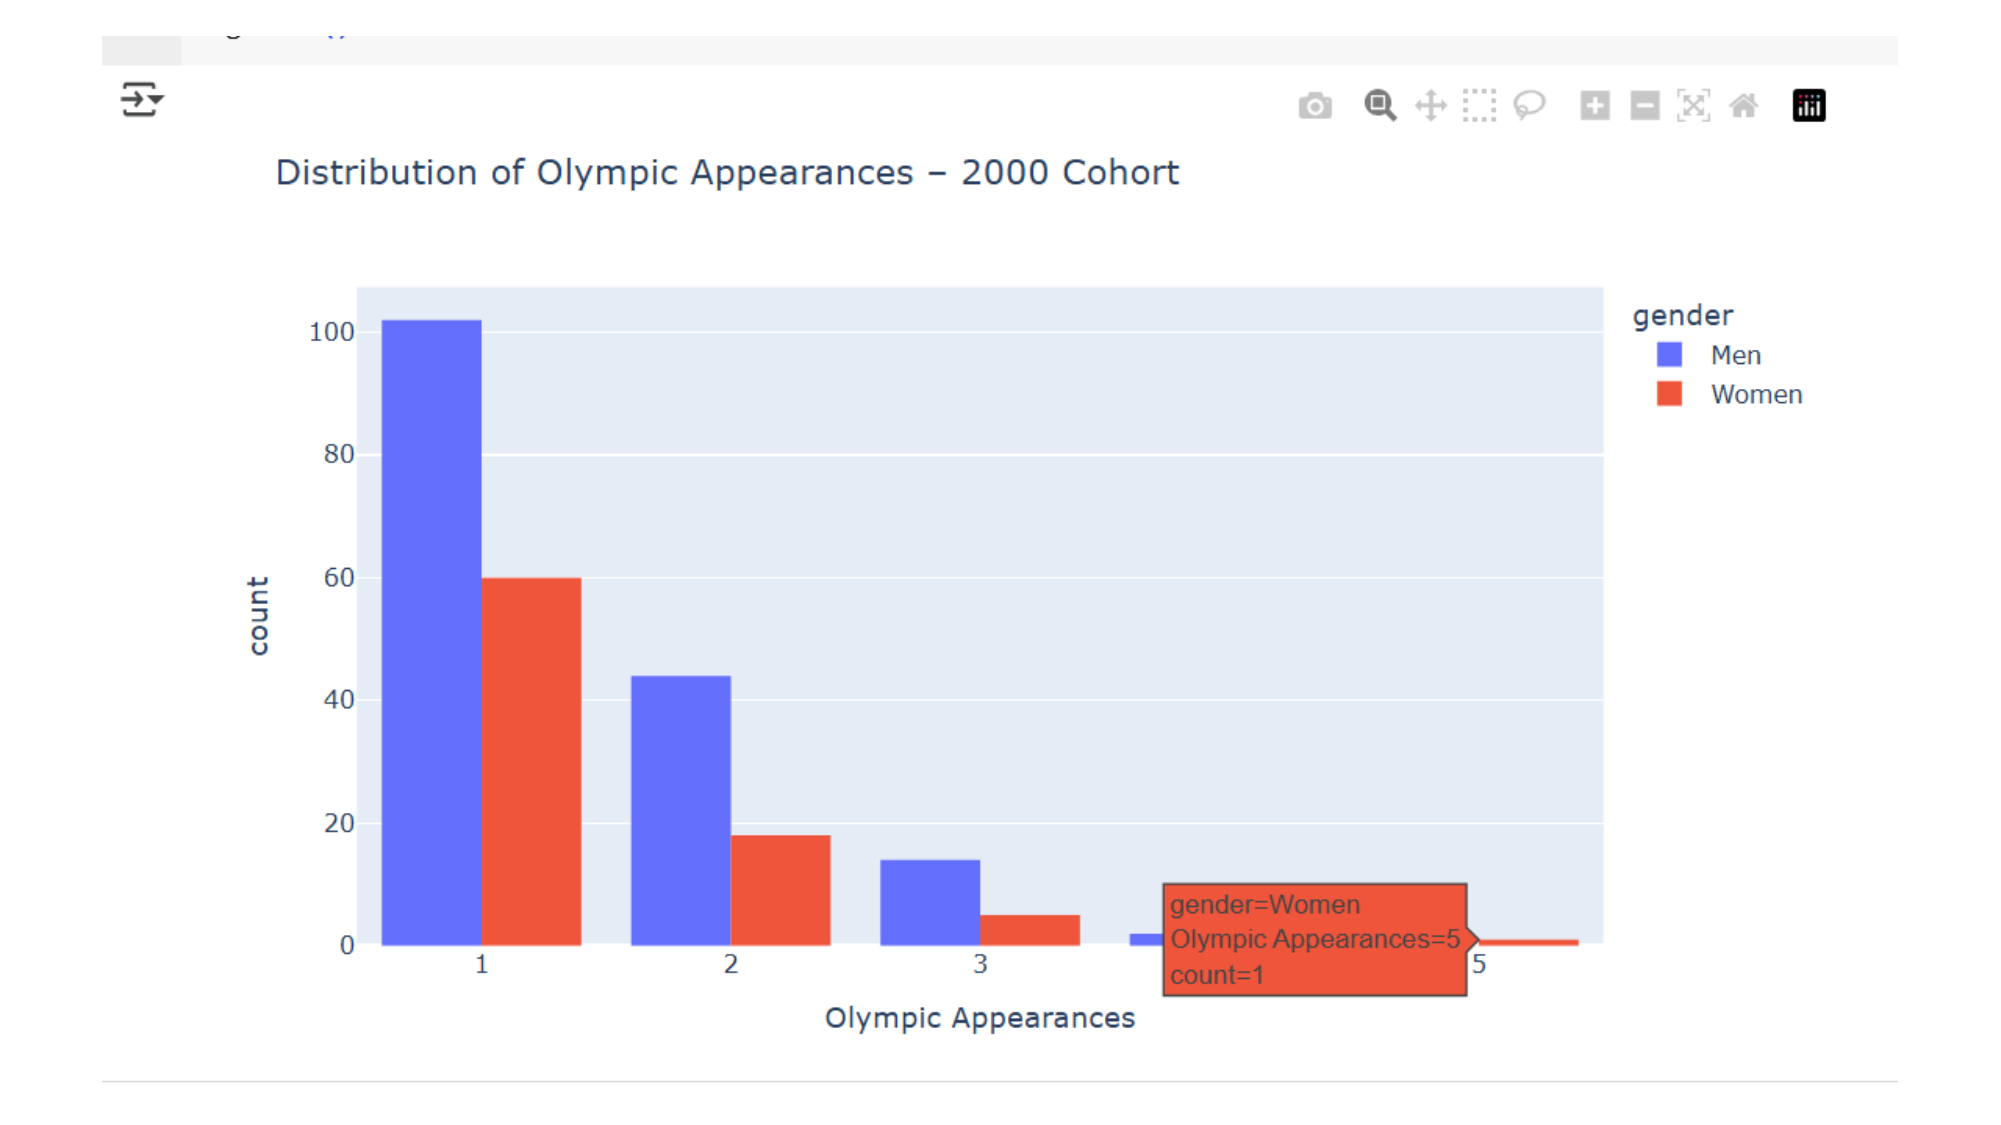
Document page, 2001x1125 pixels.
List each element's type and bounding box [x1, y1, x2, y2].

picture [102, 36, 1898, 1089]
